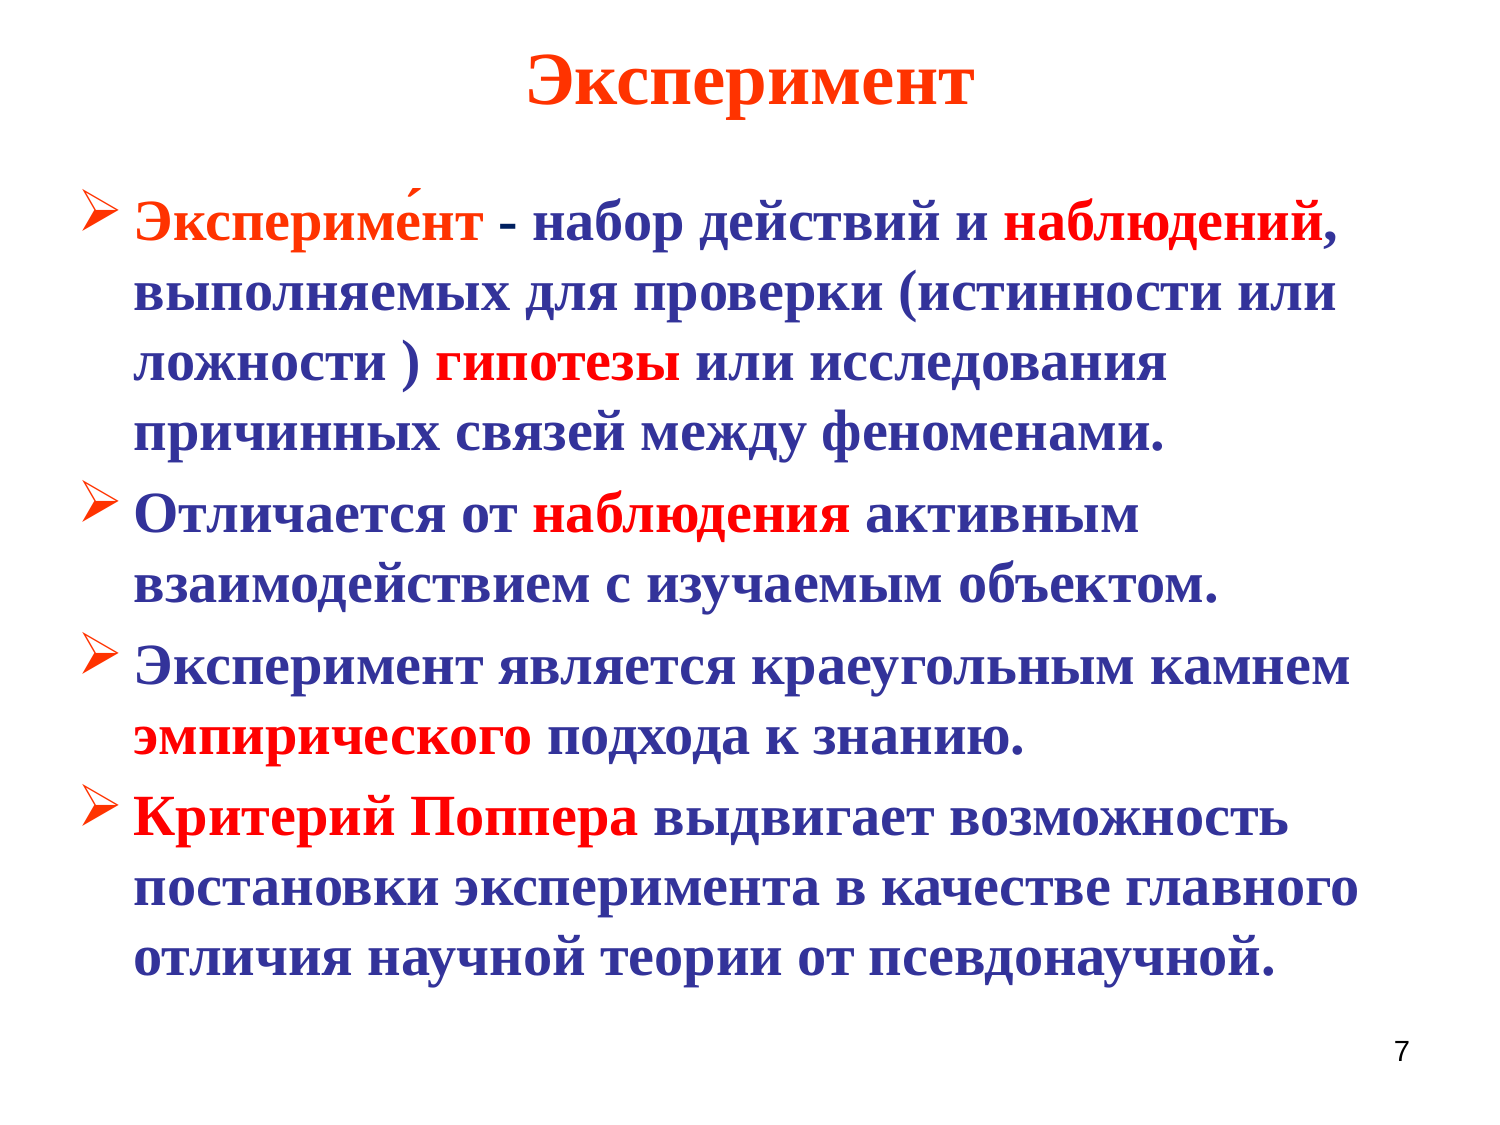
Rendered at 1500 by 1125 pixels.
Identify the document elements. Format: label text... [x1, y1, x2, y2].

slide_number 7 [1074, 1024, 1426, 1103]
title Эксперимент [75, 0, 1425, 150]
list Экспериме́нт - набор действий и наблюдений, выполняемых для проверки (истинности или ложности ) гипотезы или исследования причинных связей между феноменами. Отличается от наблюдения активным взаимодействием с изучаемым объектом. Эксперимент является краеугольным камнем эмпирического подхода к знанию. Критерий Поппера выдвигает возможность постановки эксперимента в качестве главного отличия научной теории от псевдонаучной. [62, 174, 1488, 1013]
